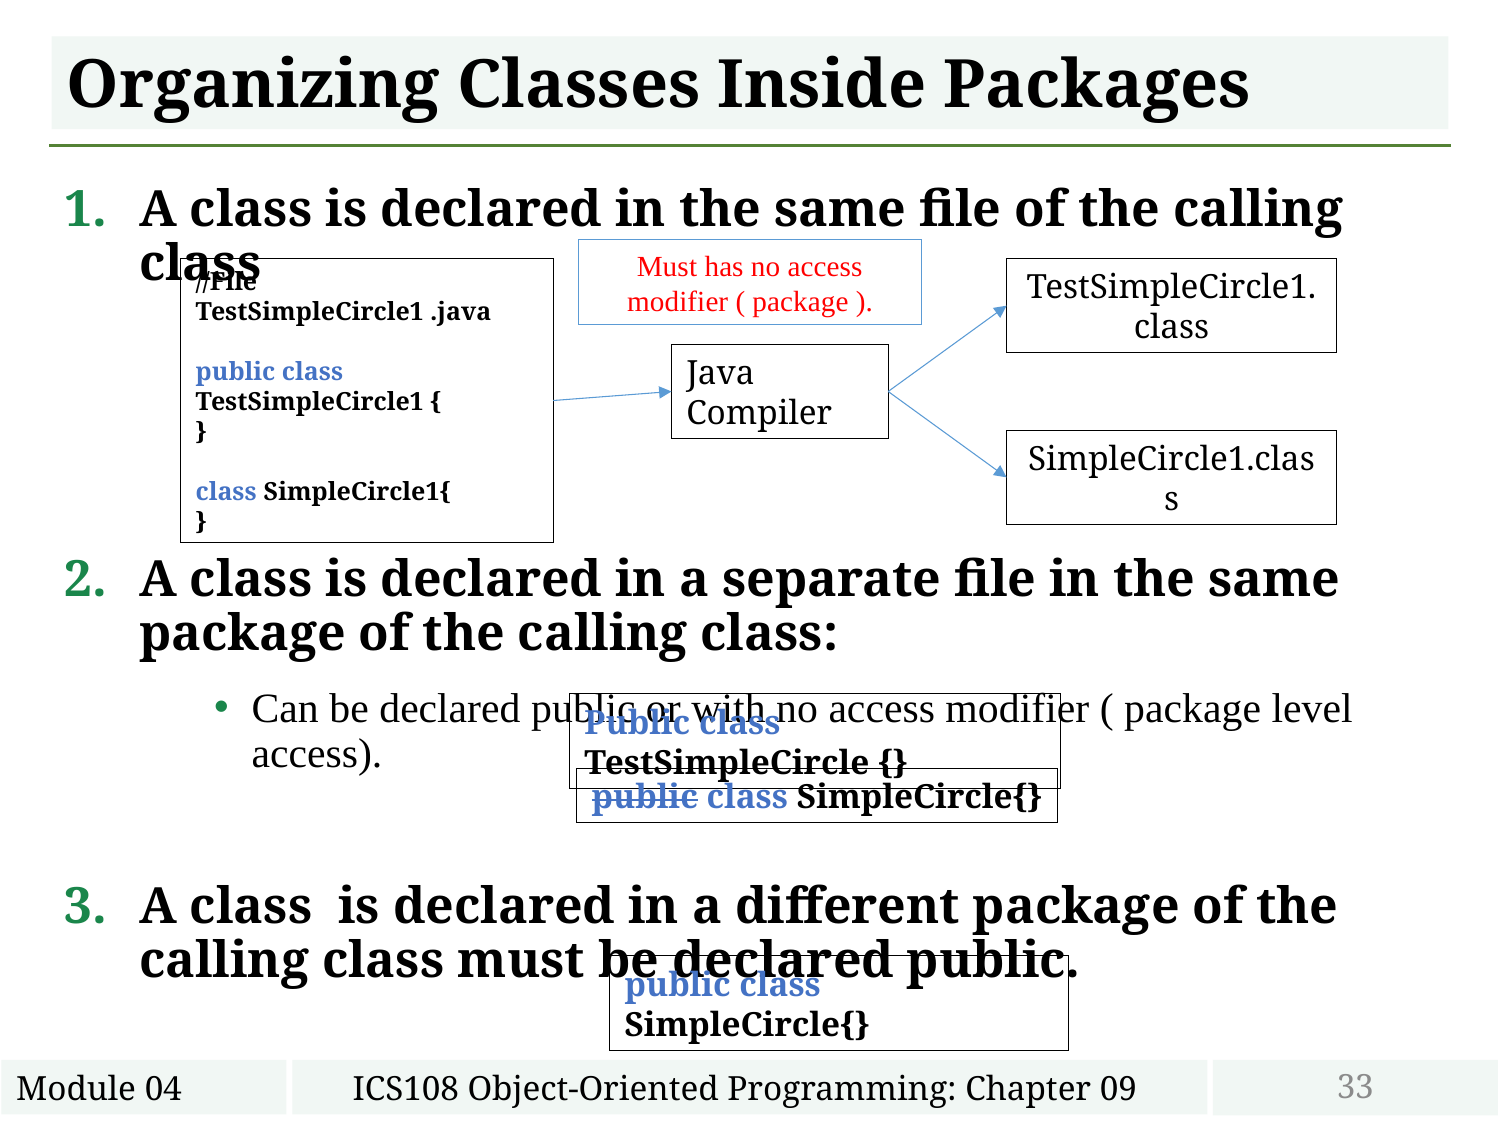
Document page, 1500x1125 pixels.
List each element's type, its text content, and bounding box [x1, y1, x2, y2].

text_box TestSimpleCircle1.class [1006, 258, 1337, 353]
text_box public class SimpleCircle{} [576, 768, 1058, 823]
text_box Public class TestSimpleCircle {} [569, 693, 1061, 789]
text_box SimpleCircle1.class [1006, 430, 1337, 525]
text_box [888, 371, 1007, 458]
text_box public class SimpleCircle{} [609, 955, 1069, 1051]
text_box Java Compiler [671, 344, 888, 439]
text_box //File TestSimpleCircle1 .java public class TestSimpleCircle1 { } class SimpleCircle1{ } [180, 258, 554, 543]
text_box Must has no access modifier ( package ). [578, 239, 922, 325]
title Organizing Classes Inside Packages [51, 36, 1449, 130]
slide_number 33 [1212, 1059, 1498, 1116]
list A class is declared in the same file of the calling class A class is declared in a separate file in the same package of the calling class: Can be declared public or with no access modifier ( package level access). A class is declared in a different package of the calling class must be declared public. [49, 175, 1449, 1026]
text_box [888, 286, 1007, 371]
